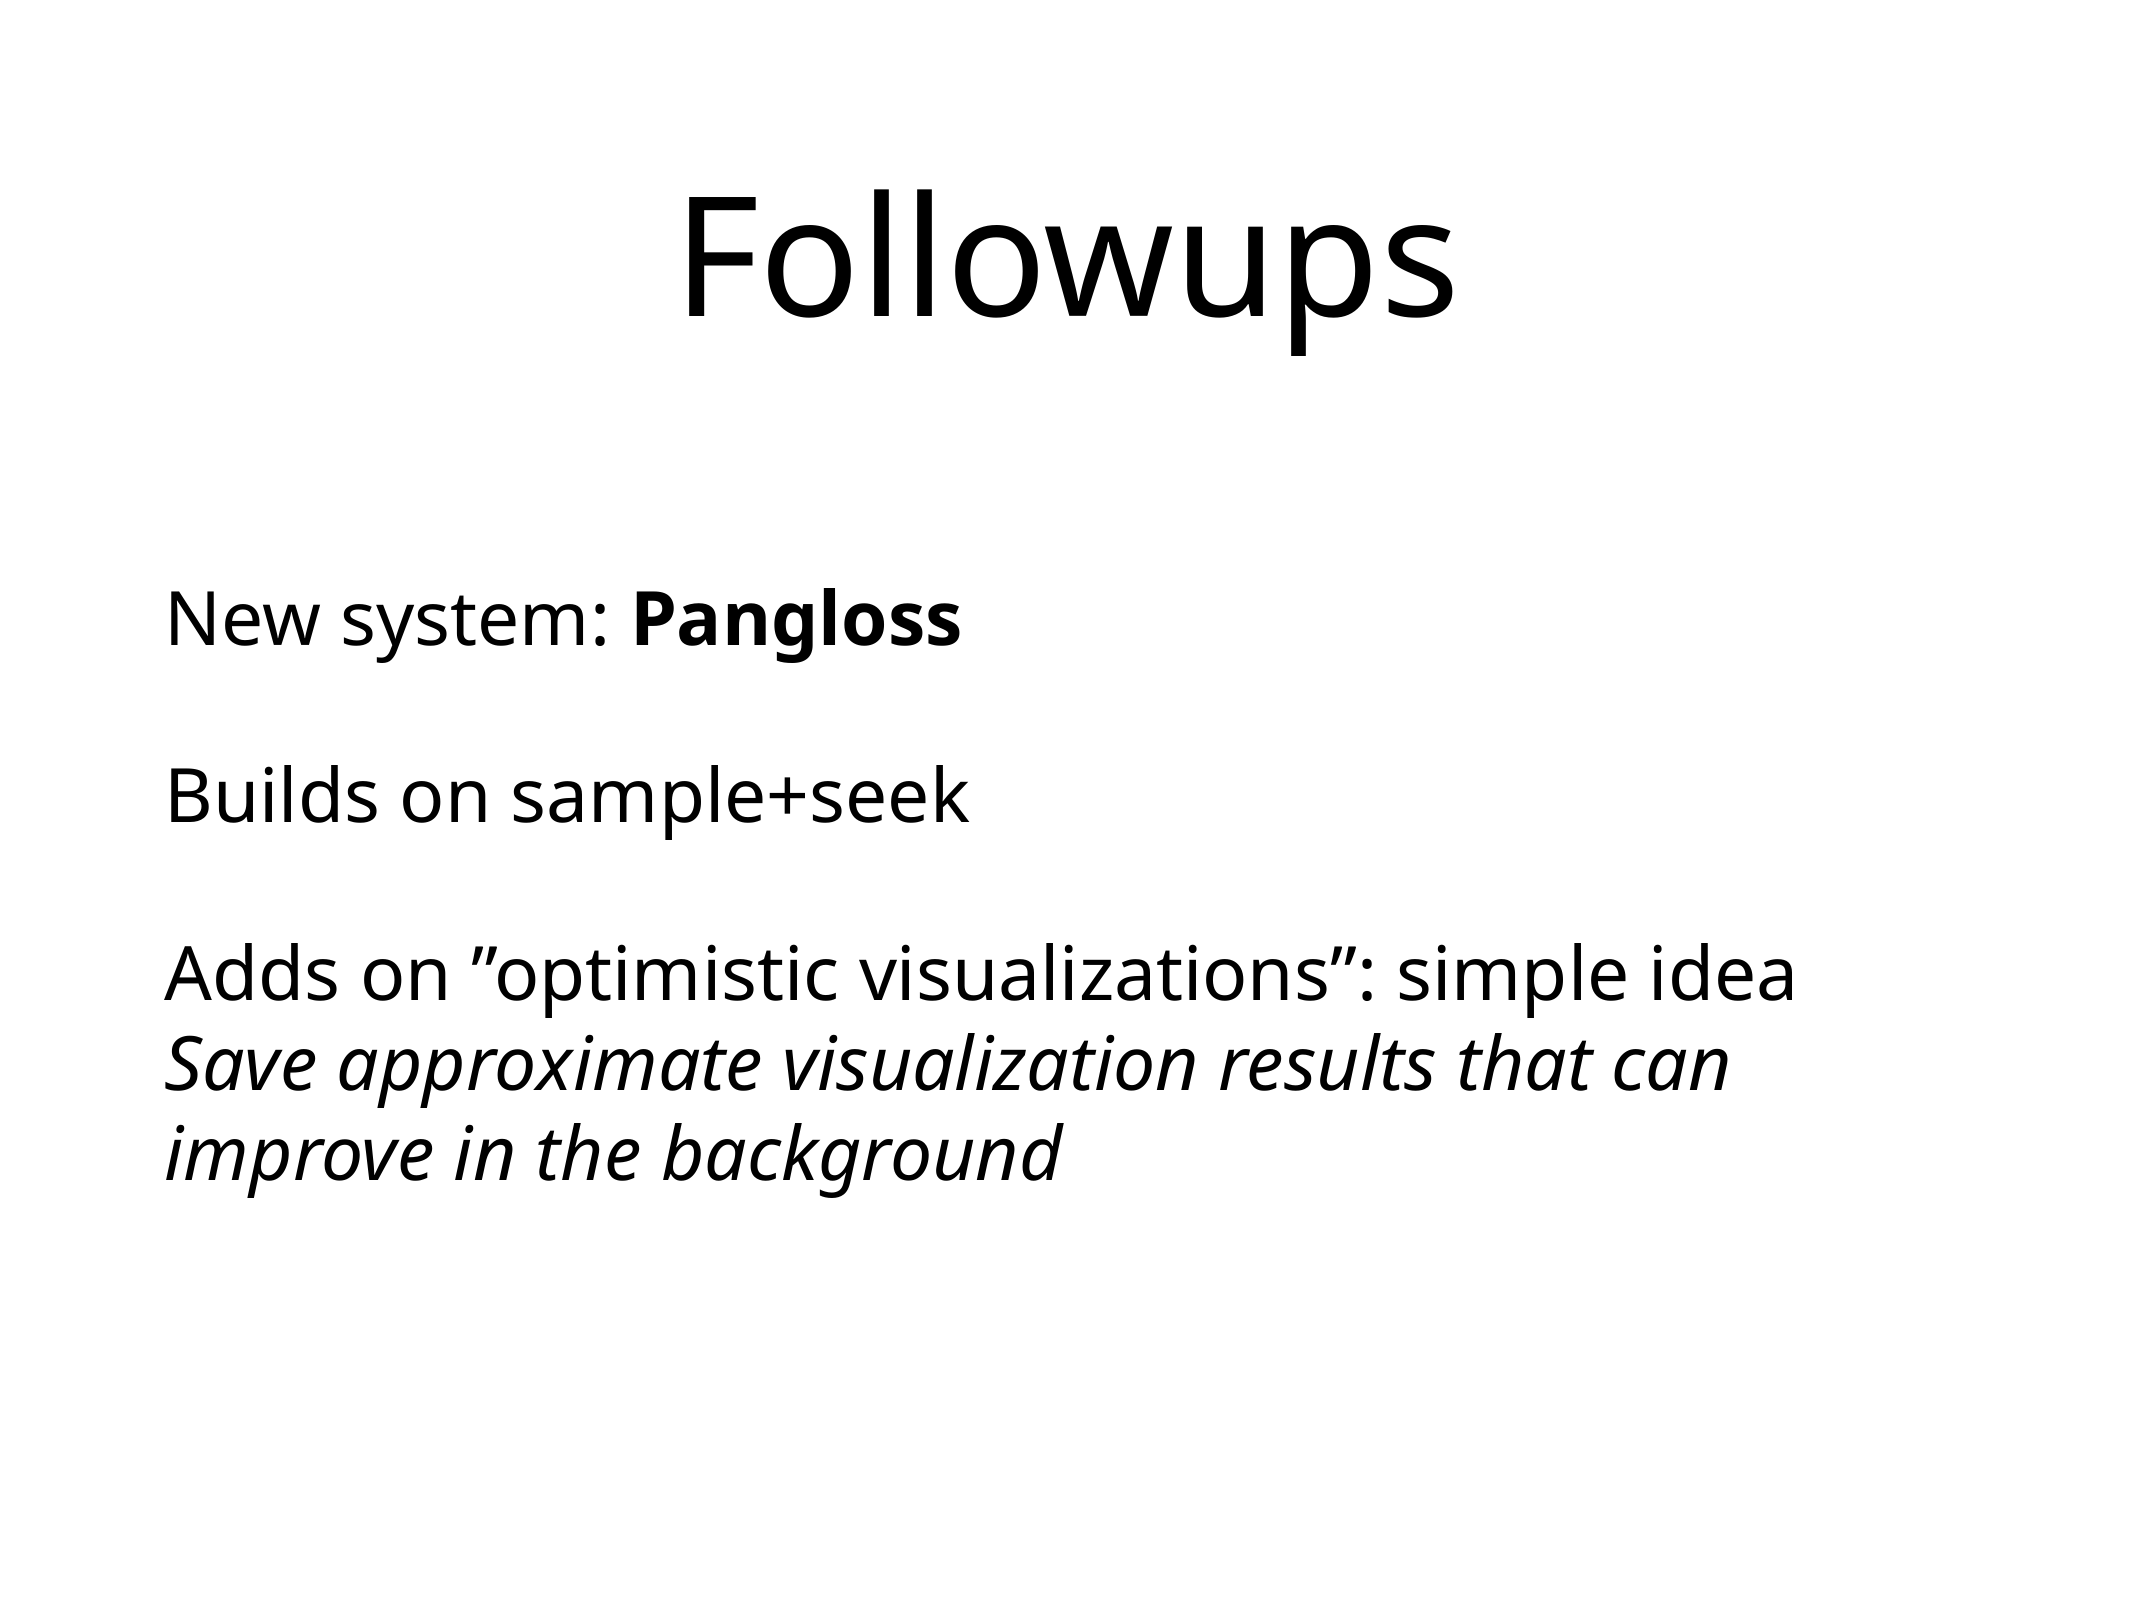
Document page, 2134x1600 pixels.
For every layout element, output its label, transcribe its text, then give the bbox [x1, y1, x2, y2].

list New system: Pangloss Builds on sample+seek Adds on ”optimistic visualizations”: simple idea Save approximate visualization results that can improve in the background [155, 426, 1978, 1459]
title Followups [155, 72, 1978, 426]
